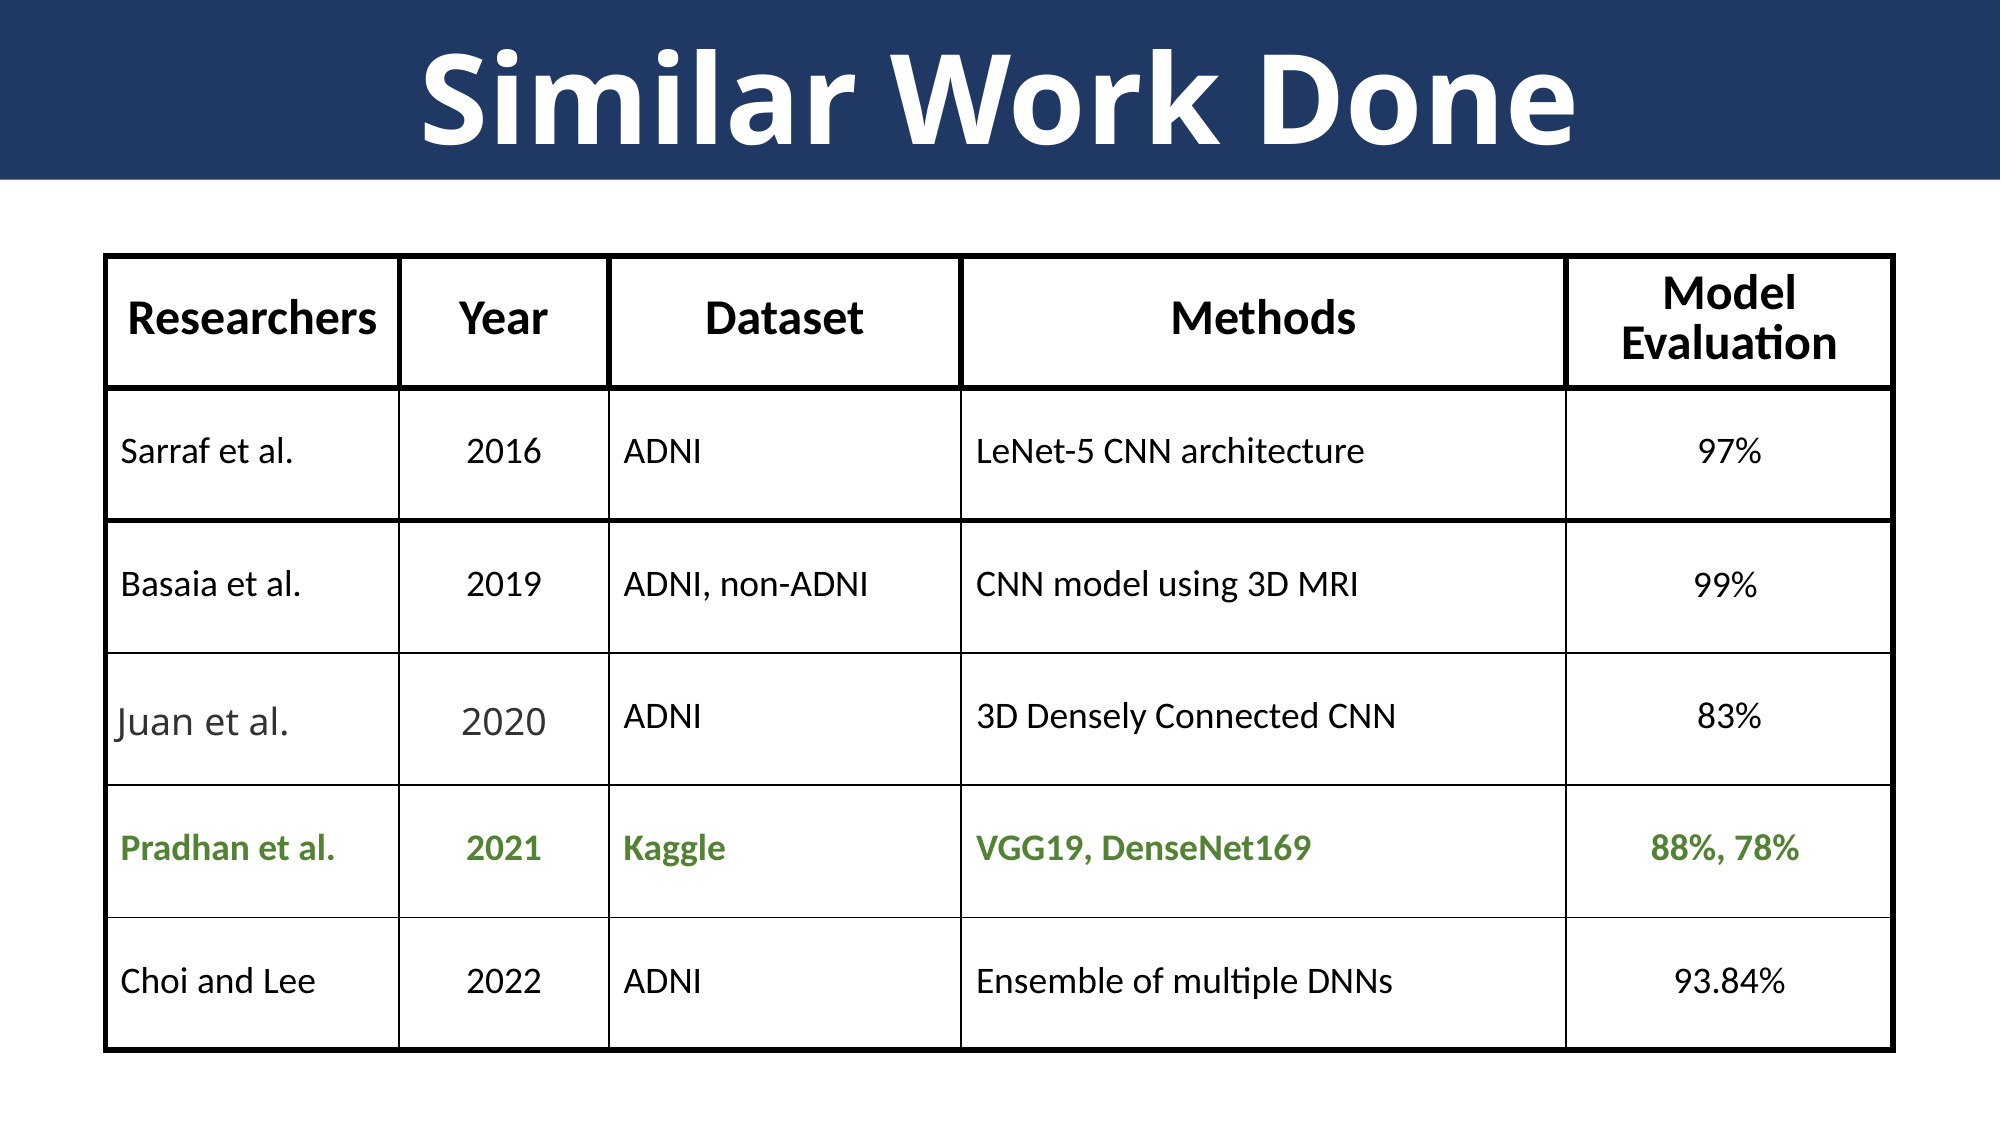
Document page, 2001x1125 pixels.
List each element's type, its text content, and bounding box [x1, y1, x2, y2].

table_cell Ensemble of multiple DNNs [962, 918, 1565, 1047]
table_cell 88%, 78% [1567, 786, 1890, 917]
table_cell CNN model using 3D MRI [962, 523, 1565, 652]
table_cell ADNI [610, 654, 960, 784]
table_cell Sarraf et al. [108, 391, 398, 518]
table_cell LeNet-5 CNN architecture [962, 391, 1565, 518]
table_header Dataset [612, 259, 958, 385]
table_header Researchers [108, 259, 397, 385]
table_cell 97% [1567, 391, 1890, 518]
table_cell 3D Densely Connected CNN [962, 654, 1565, 784]
table_cell Juan et al. [108, 654, 398, 784]
table_cell ADNI [610, 918, 960, 1047]
table_cell 99% [1567, 523, 1890, 652]
table_cell 2016 [400, 391, 608, 518]
table_cell Pradhan et al. [108, 786, 398, 917]
table_cell 93.84% [1567, 918, 1890, 1047]
table_cell 2021 [400, 786, 608, 917]
table_cell ADNI [610, 391, 960, 518]
table_cell VGG19, DenseNet169 [962, 786, 1565, 917]
table_header Year [402, 259, 606, 385]
table_cell Kaggle [610, 786, 960, 917]
table_cell Basaia et al. [108, 523, 398, 652]
table_cell 2022 [400, 918, 608, 1047]
table_cell 2019 [400, 523, 608, 652]
table_cell Choi and Lee [108, 918, 398, 1047]
table_header Model Evaluation [1569, 259, 1890, 385]
table_cell 83% [1567, 654, 1890, 784]
title Similar Work Done [0, 0, 2000, 180]
table_cell 2020 [400, 654, 608, 784]
table_cell ADNI, non-ADNI [610, 523, 960, 652]
table_header Methods [964, 259, 1563, 385]
